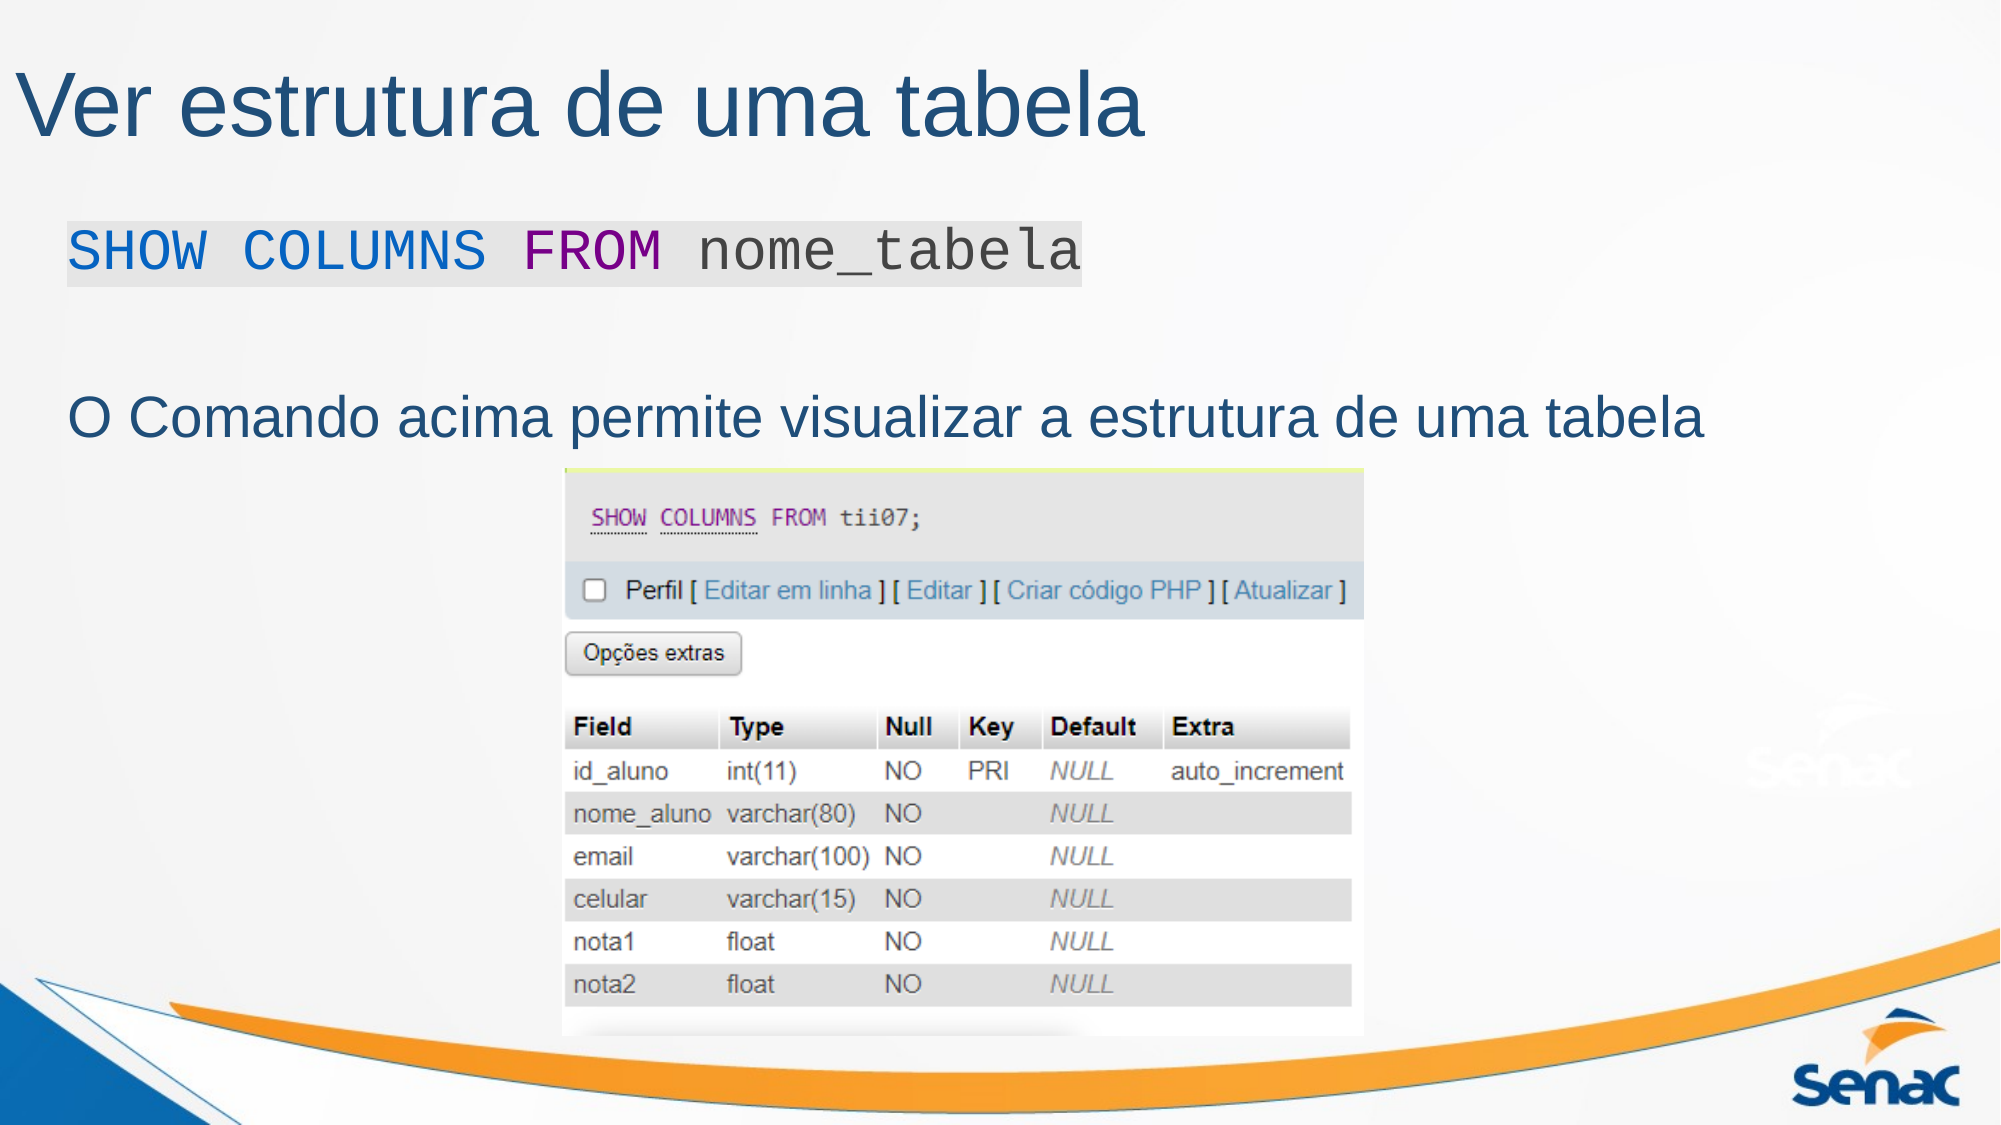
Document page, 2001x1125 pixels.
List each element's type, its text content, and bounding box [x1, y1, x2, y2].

picture [0, 0, 2001, 1125]
title Ver estrutura de uma tabela [0, 36, 1973, 178]
list SHOW COLUMNS FROM nome_tabela O Comando acima permite visualizar a estrutura de uma tabela [52, 211, 1973, 926]
